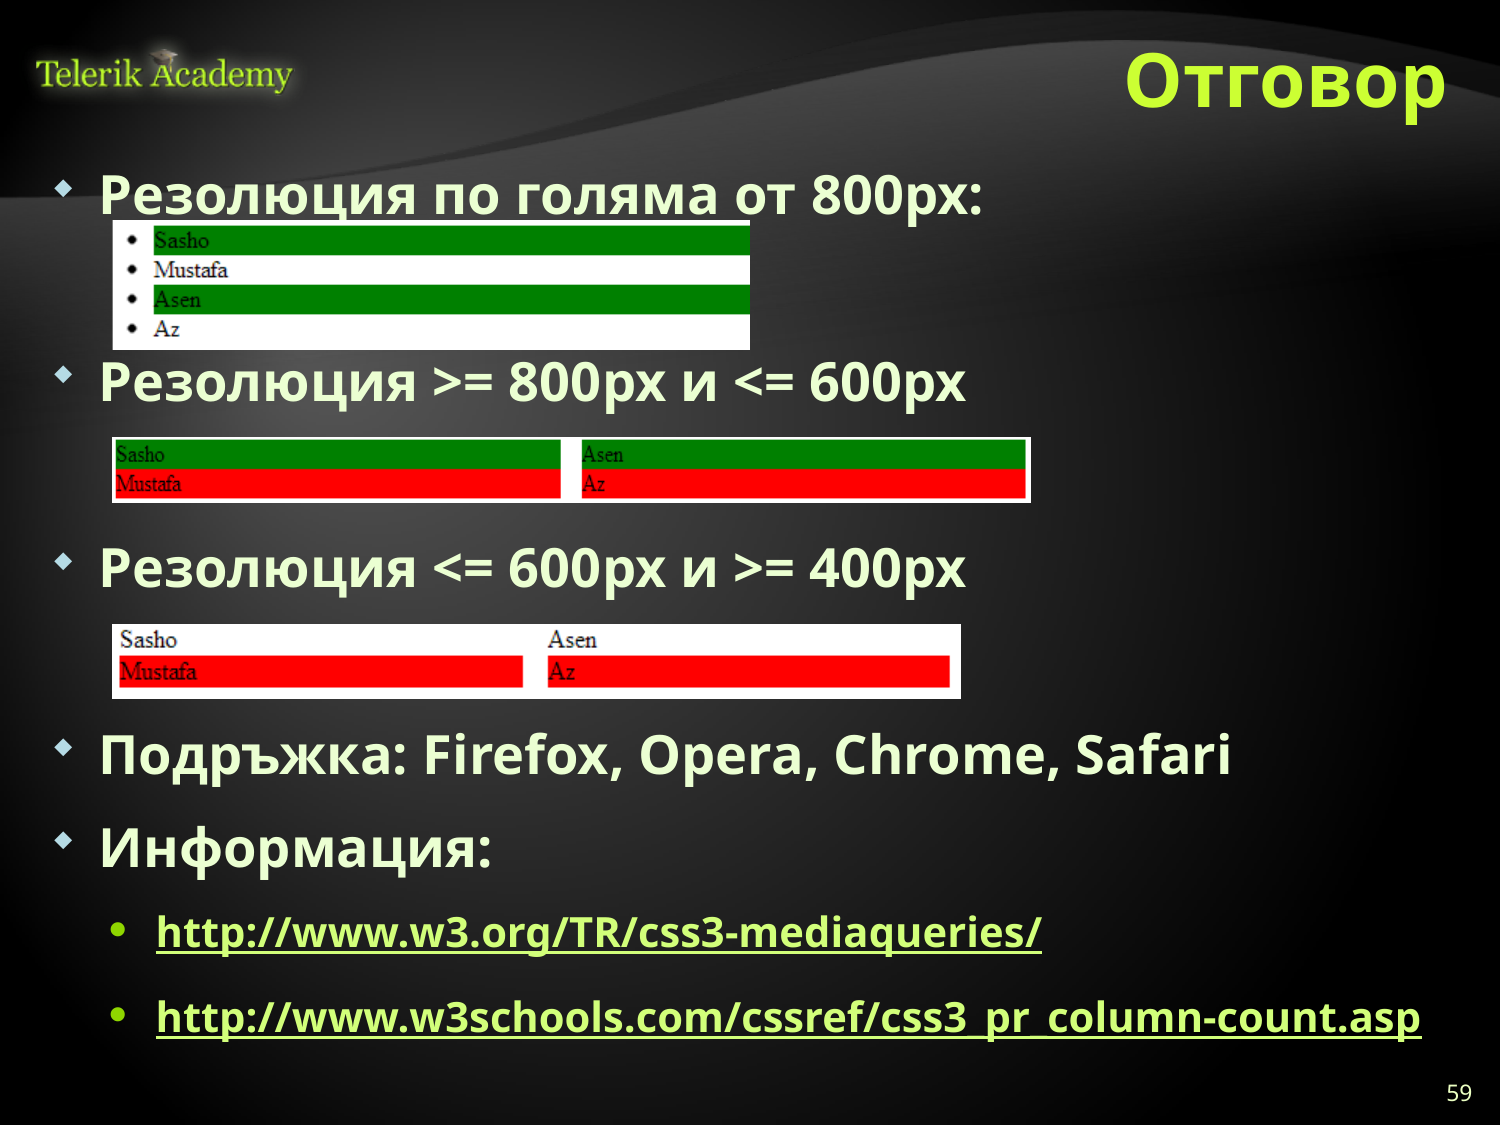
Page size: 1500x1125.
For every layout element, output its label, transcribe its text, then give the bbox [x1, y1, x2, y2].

picture [0, 0, 1500, 1125]
list Резолюция по голяма от 800px: Резолюция >= 800px и <= 600px Резолюция <= 600px и >= 400px Подръжка: Firefox, Opera, Chrome, Safari Информация: http://www.w3.org/TR/css3-mediaqueries/ http://www.w3schools.com/cssref/css3_pr_column-count.asp [37, 149, 1463, 1100]
title Отговор [300, 12, 1463, 149]
slide_number 59 [1412, 1074, 1488, 1113]
